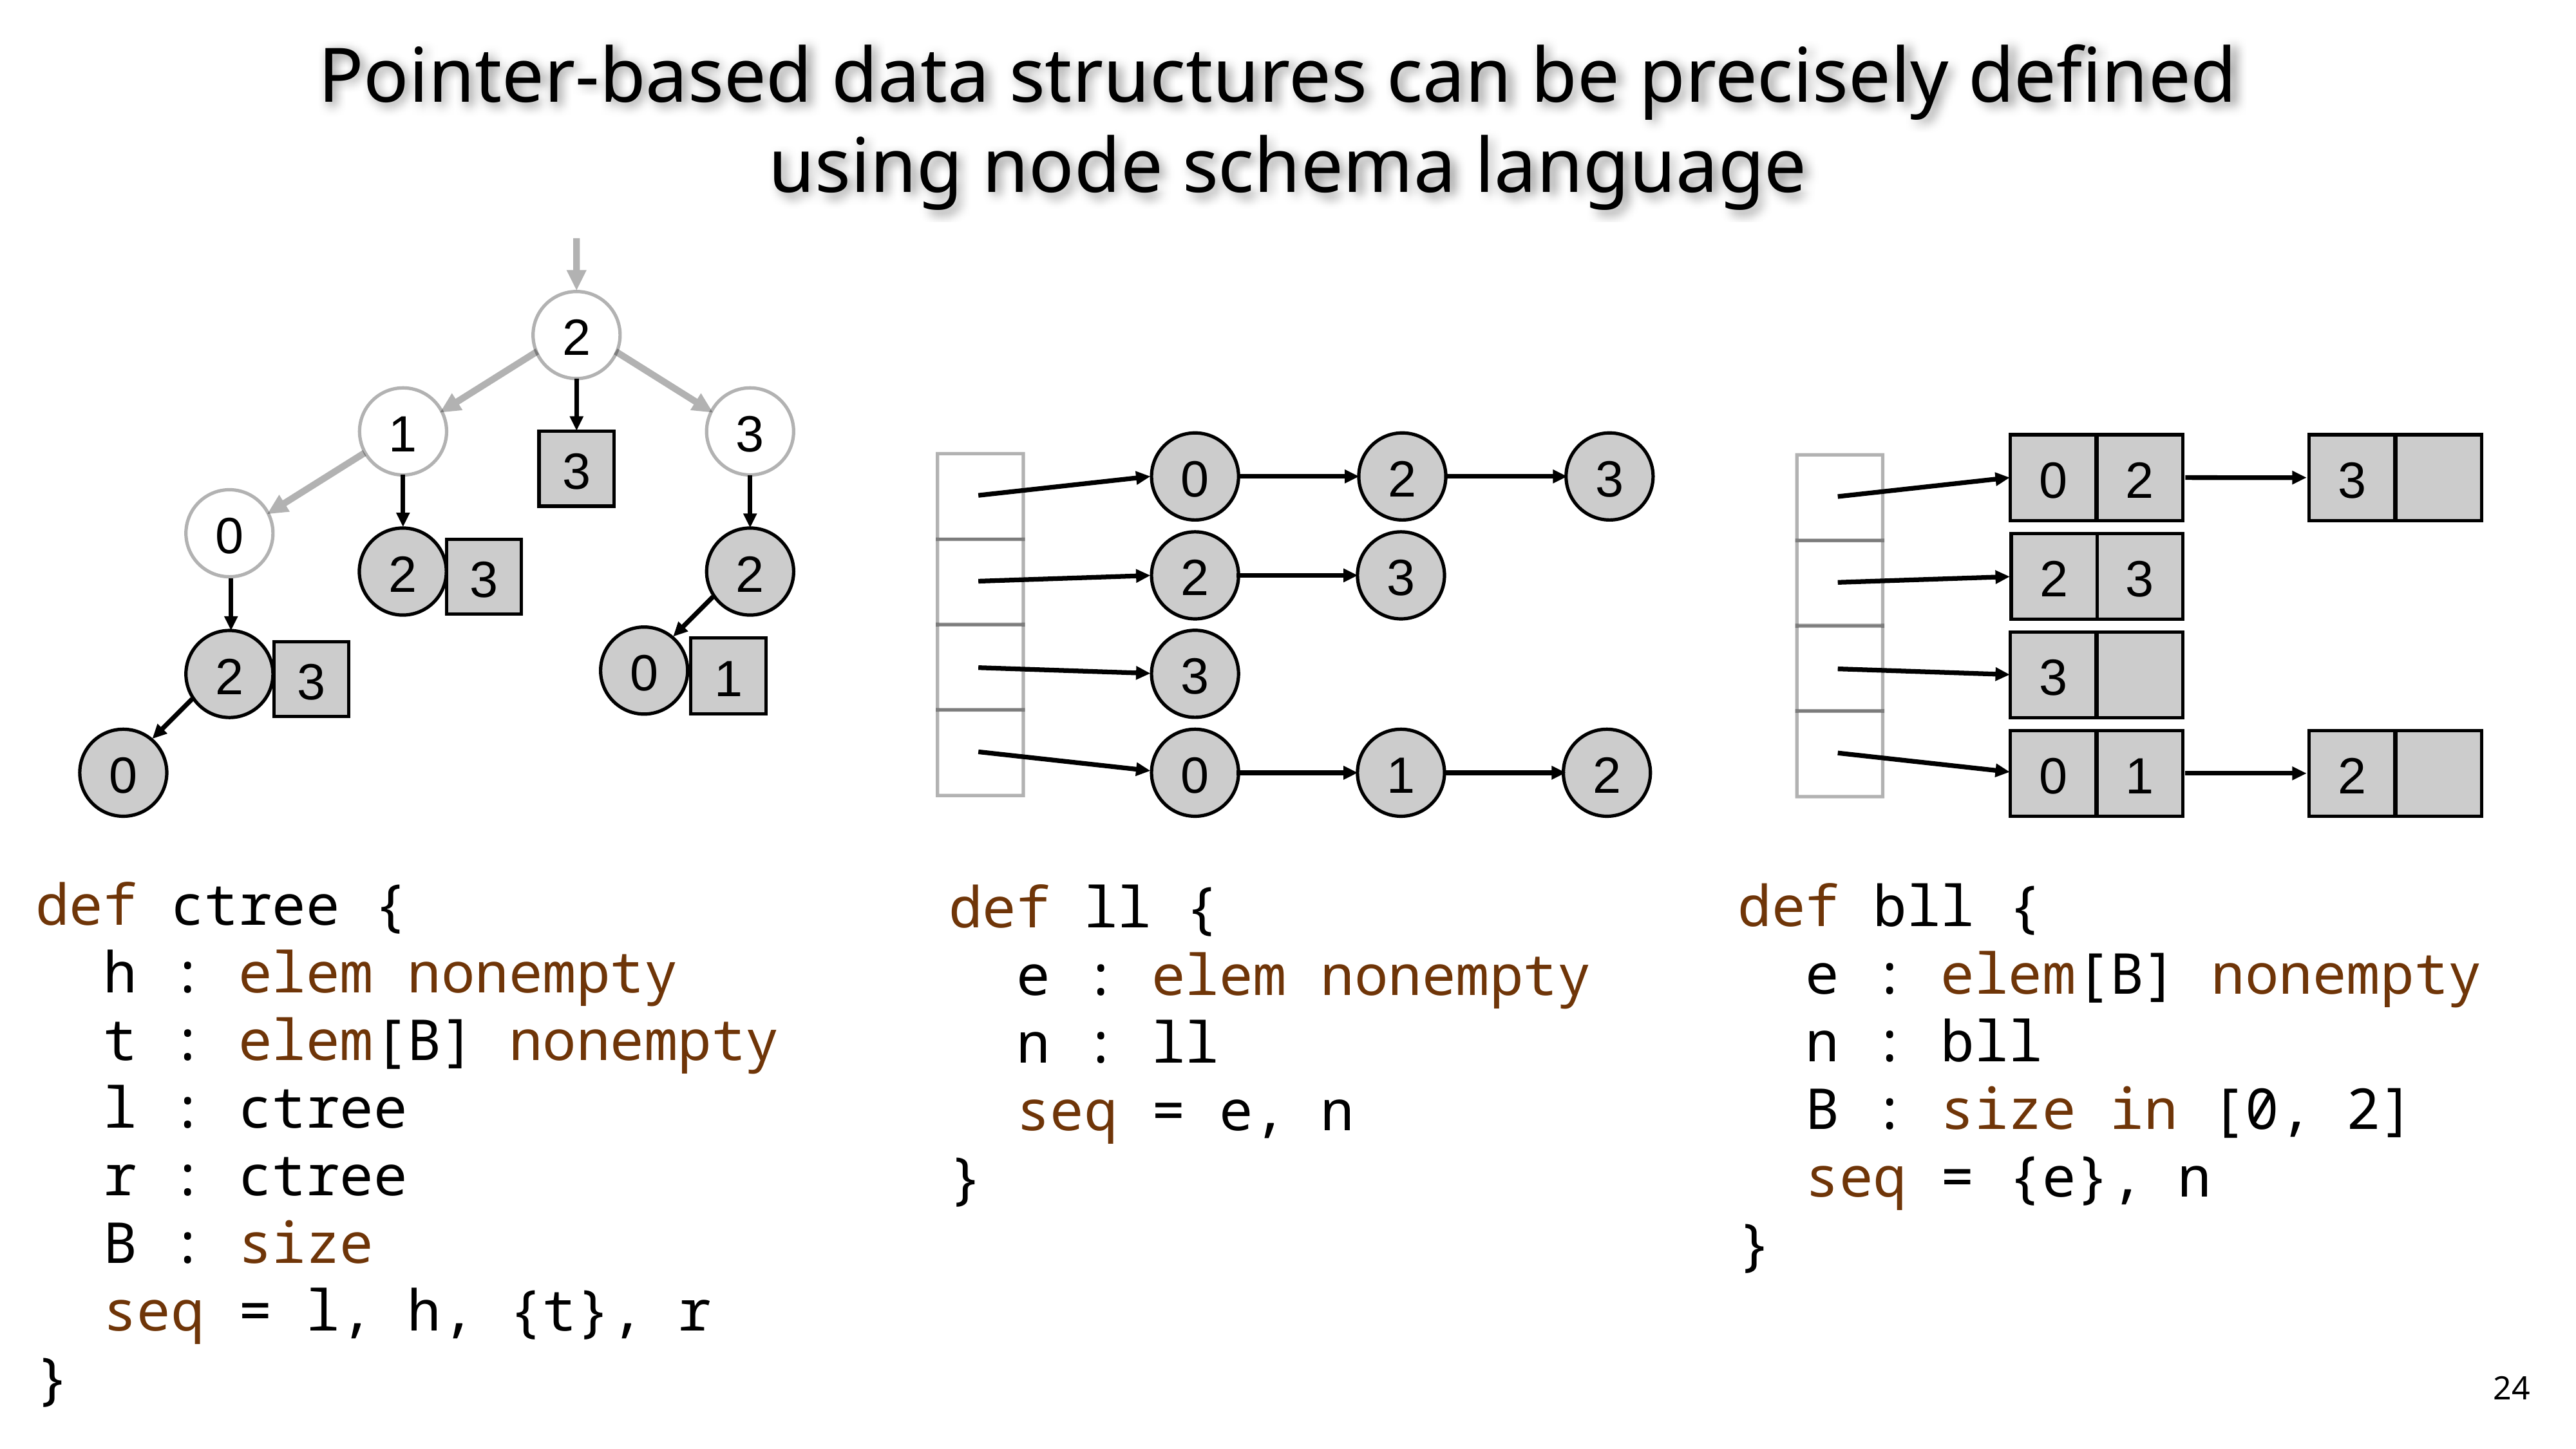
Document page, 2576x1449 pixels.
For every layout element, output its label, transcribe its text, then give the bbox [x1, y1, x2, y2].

slide_number 24 [2487, 1361, 2536, 1413]
text_box def ctree { h : elem nonempty t : elem[B] nonempty l : ctree r : ctree B : size seq = l, h, {t}, r } [30, 863, 785, 1415]
title Pointer-based data structures can be precisely defined using node schema language [26, 26, 2550, 214]
text_box def ll { e : elem nonempty n : ll seq = e, n } [943, 866, 1597, 1215]
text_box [937, 432, 1654, 817]
text_box def bll { e : elem[B] nonempty n : bll B : size in [0, 2] seq = {e}, n } [1732, 865, 2488, 1282]
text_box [79, 238, 794, 817]
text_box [1796, 434, 2482, 817]
